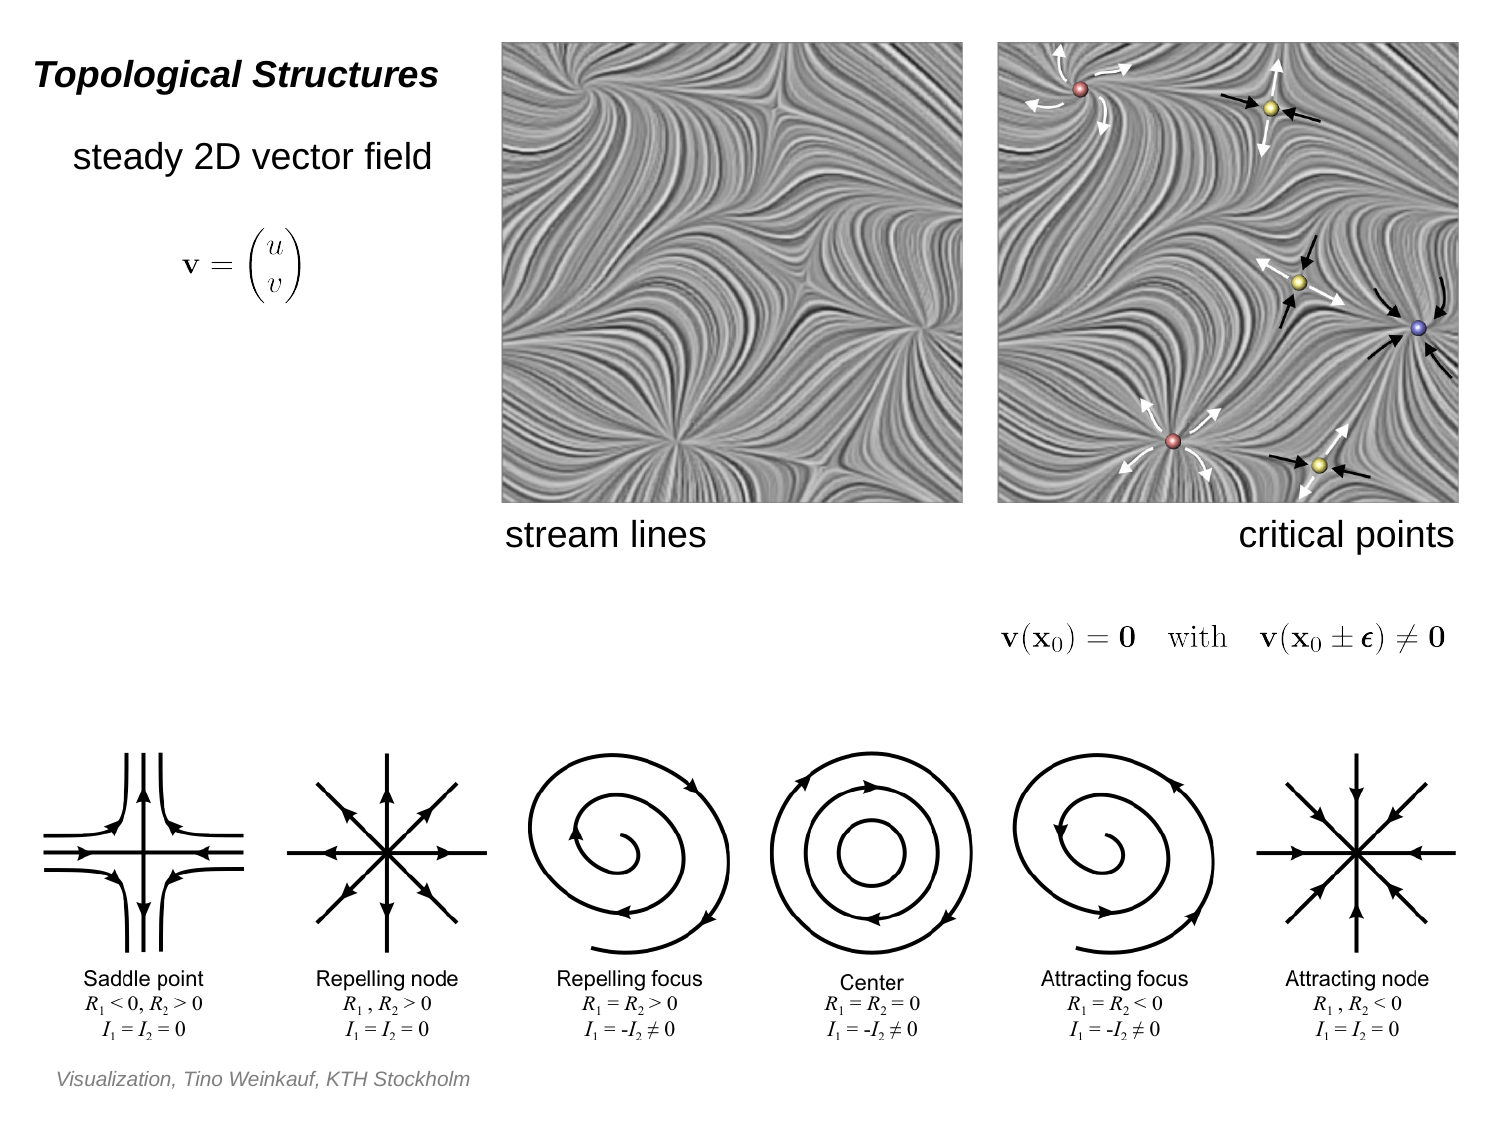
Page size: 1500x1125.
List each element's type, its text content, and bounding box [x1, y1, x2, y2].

picture [501, 42, 963, 503]
picture [997, 622, 1446, 658]
picture [43, 751, 1457, 1041]
picture [997, 42, 1459, 504]
text_box Topological Structures [17, 42, 489, 103]
text_box critical points [1224, 502, 1471, 562]
picture [178, 225, 302, 305]
text_box stream lines [490, 502, 722, 562]
text_box steady 2D vector field [58, 124, 448, 185]
